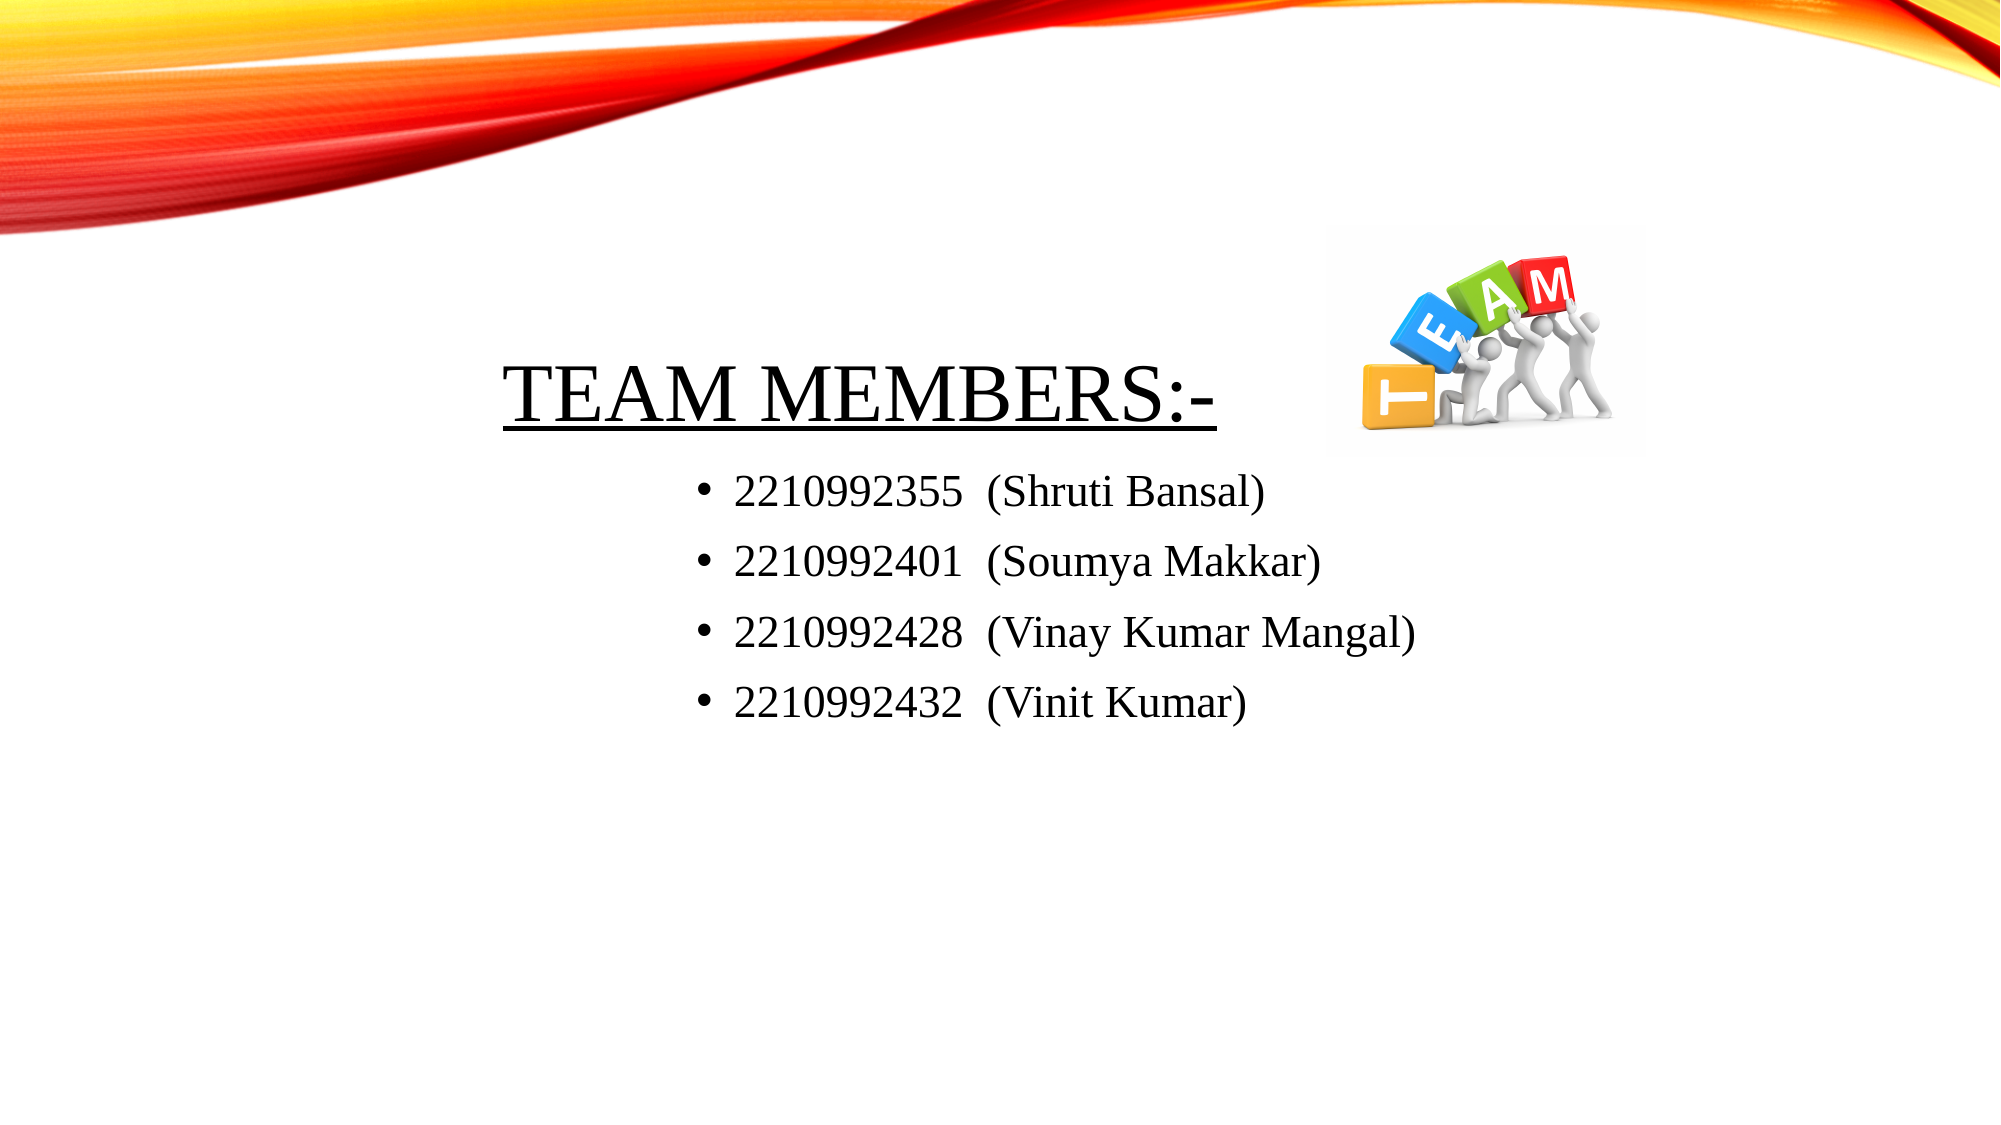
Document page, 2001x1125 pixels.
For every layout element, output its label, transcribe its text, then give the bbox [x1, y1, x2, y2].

list 2210992355 (Shruti Bansal) 2210992401 (Soumya Makkar) 2210992428 (Vinay Kumar Mangal) 2210992432 (Vinit Kumar) [681, 459, 1888, 1021]
picture [0, 0, 2000, 457]
title TEAM MEMBERS:- [474, 279, 1232, 511]
